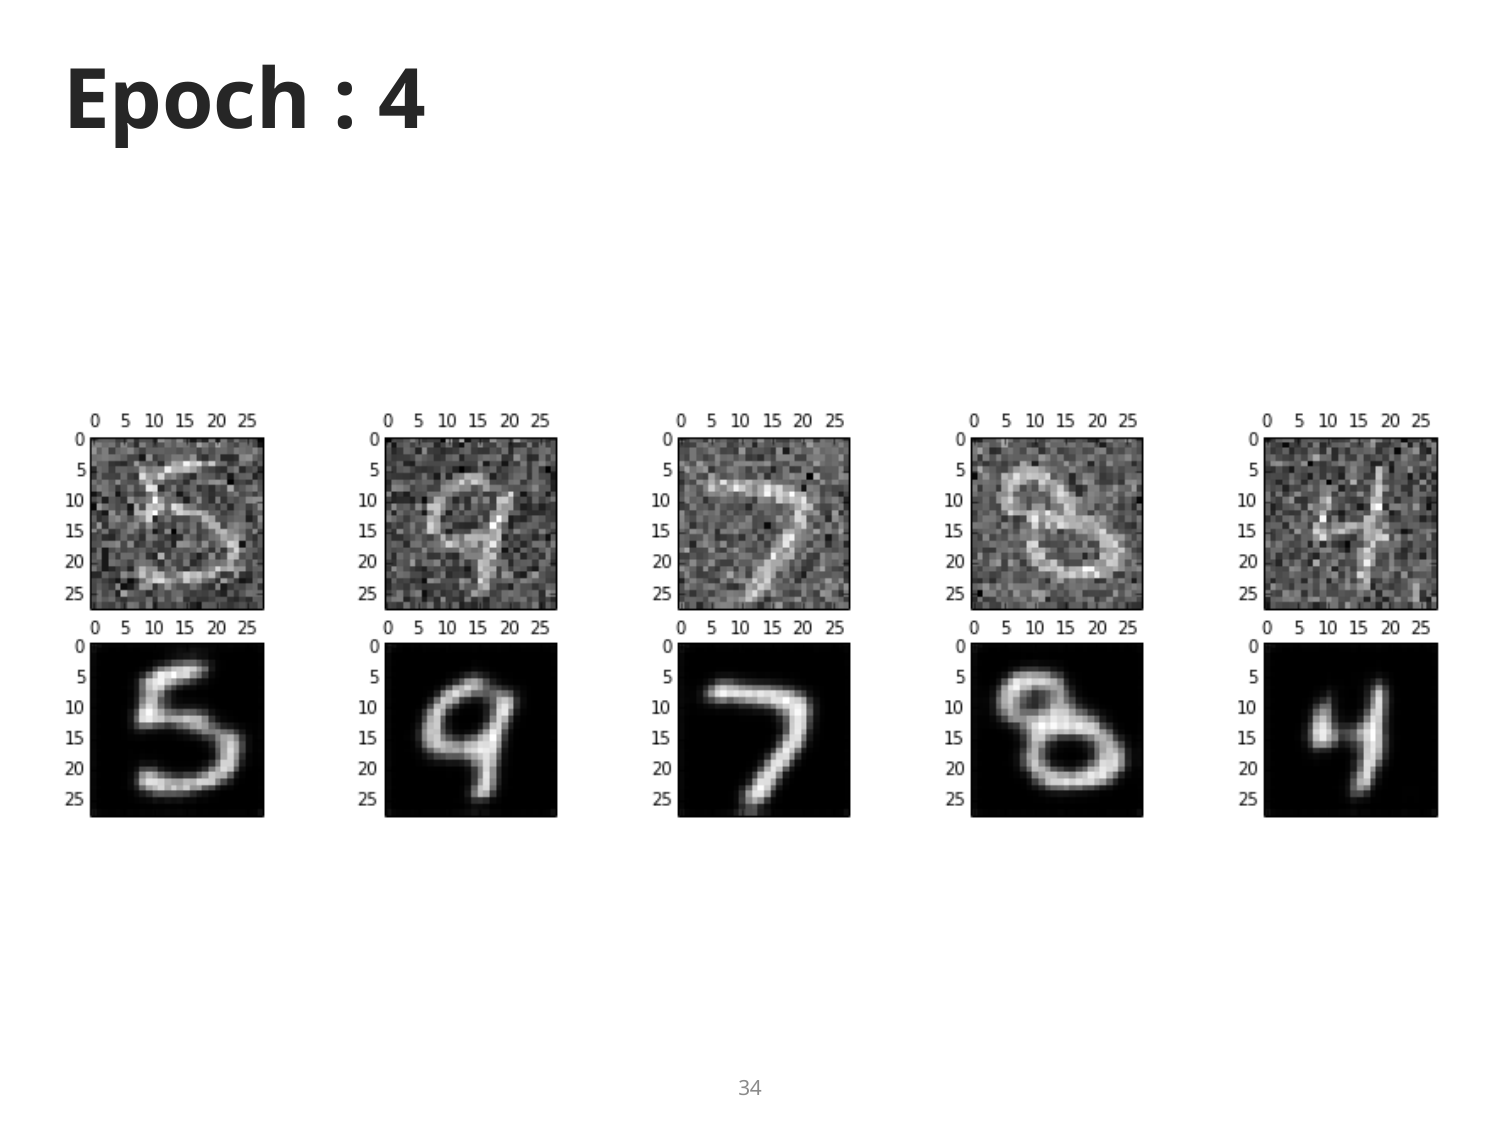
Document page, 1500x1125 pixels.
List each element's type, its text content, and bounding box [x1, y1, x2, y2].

slide_number 34 [575, 1058, 925, 1119]
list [52, 402, 1448, 828]
title Epoch : 4 [48, 41, 1456, 149]
